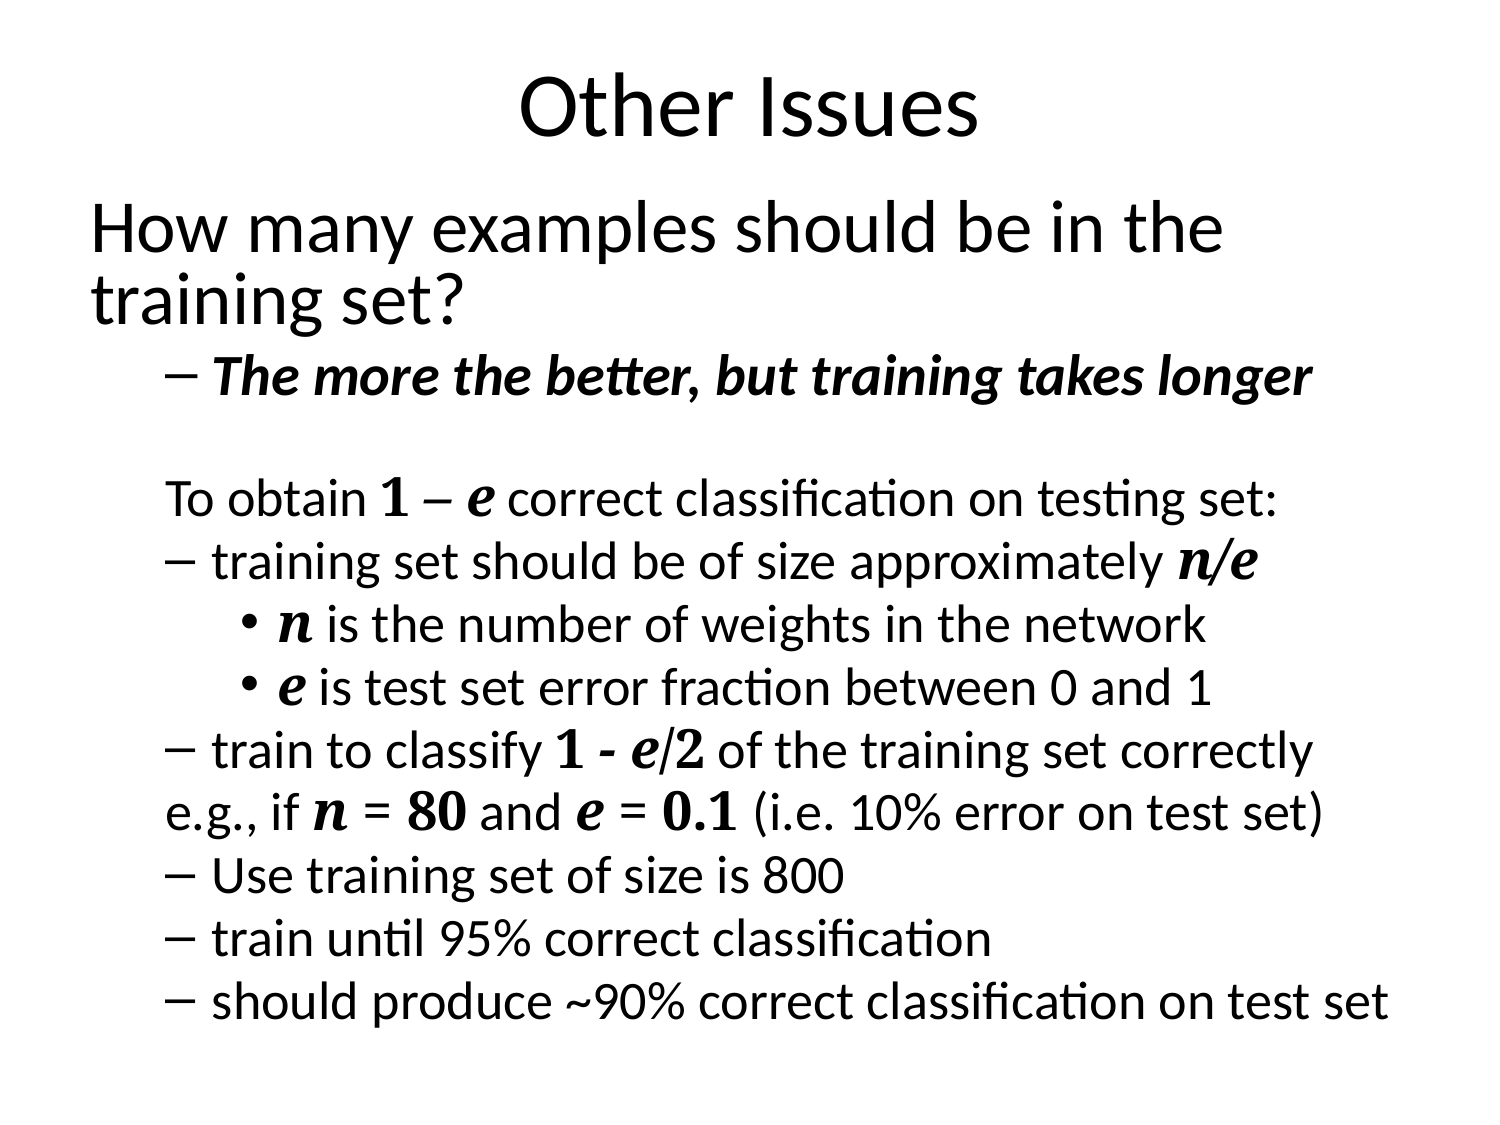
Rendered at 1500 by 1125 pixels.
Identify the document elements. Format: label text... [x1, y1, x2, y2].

list How many examples should be in the training set? The more the better, but training takes longer To obtain 1 – e correct classification on testing set: training set should be of size approximately n/e n is the number of weights in the network e is test set error fraction between 0 and 1 train to classify 1 - e/2 of the training set correctly e.g., if n = 80 and e = 0.1 (i.e. 10% error on test set) Use training set of size is 800 train until 95% correct classification should produce ~90% correct classification on test set [75, 187, 1425, 1125]
title Other Issues [75, 0, 1425, 187]
